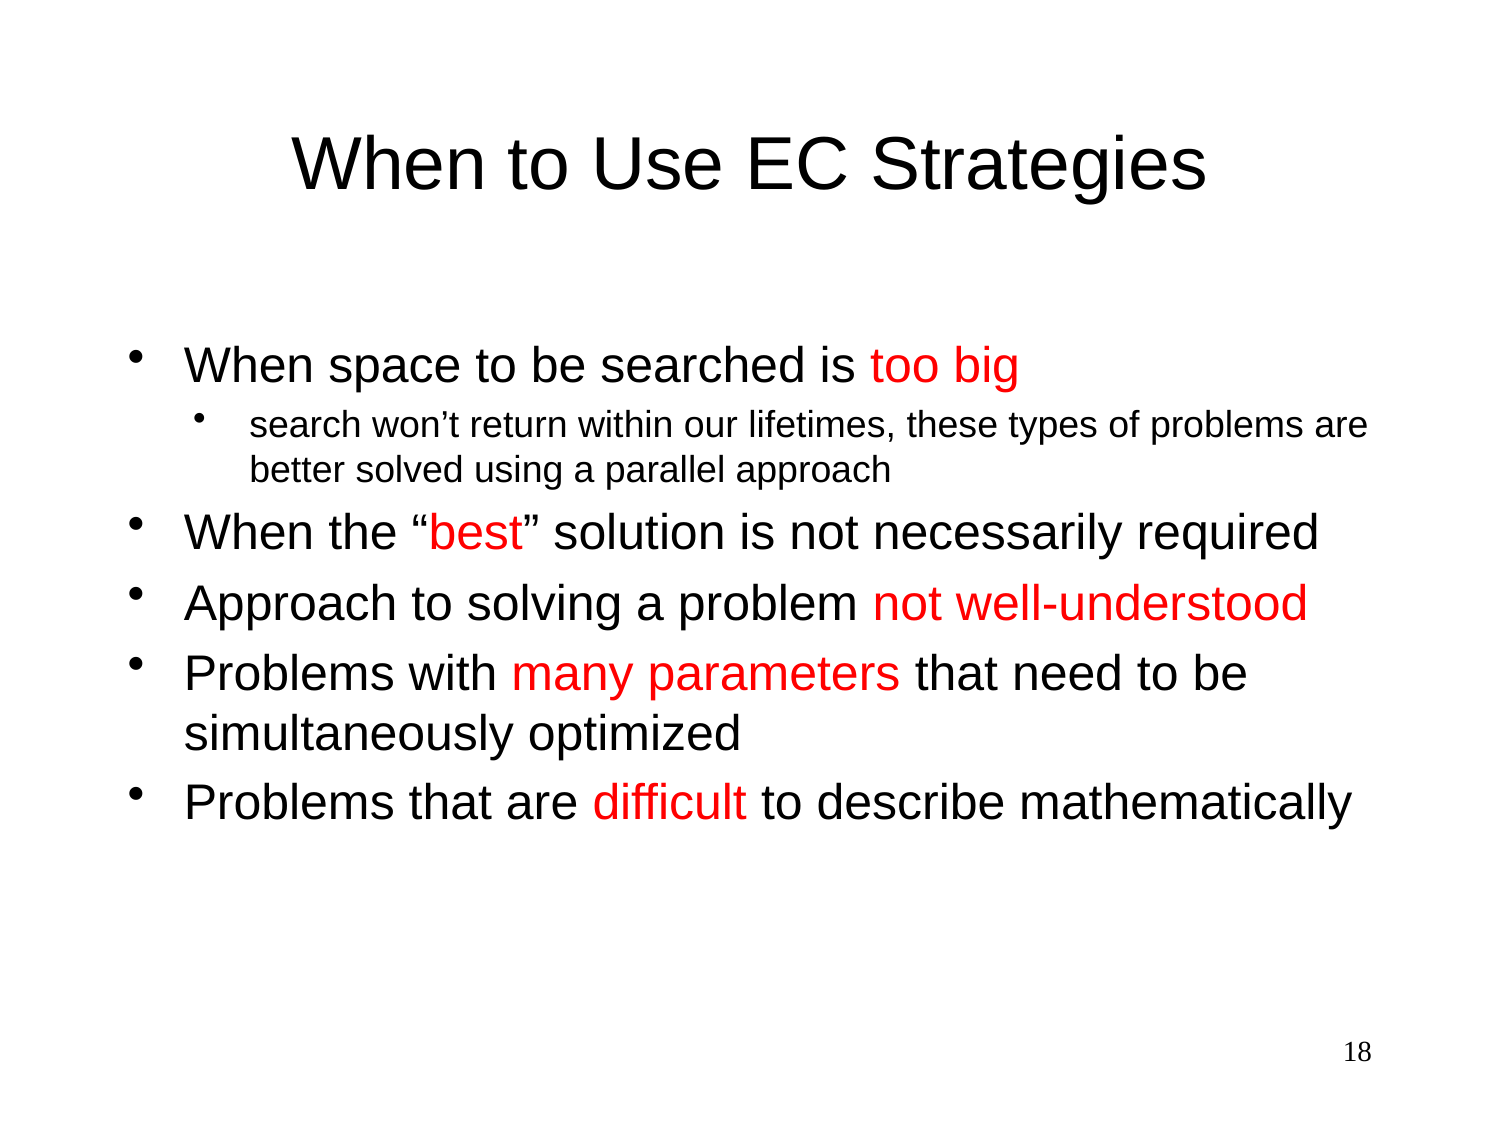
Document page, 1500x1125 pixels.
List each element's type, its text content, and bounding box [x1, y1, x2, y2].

slide_number 18 [1074, 1024, 1388, 1101]
list When space to be searched is too big search won’t return within our lifetimes, these types of problems are better solved using a parallel approach When the “best” solution is not necessarily required Approach to solving a problem not well-understood Problems with many parameters that need to be simultaneously optimized Problems that are difficult to describe mathematically [112, 324, 1388, 1000]
title When to Use EC Strategies [112, 66, 1388, 254]
